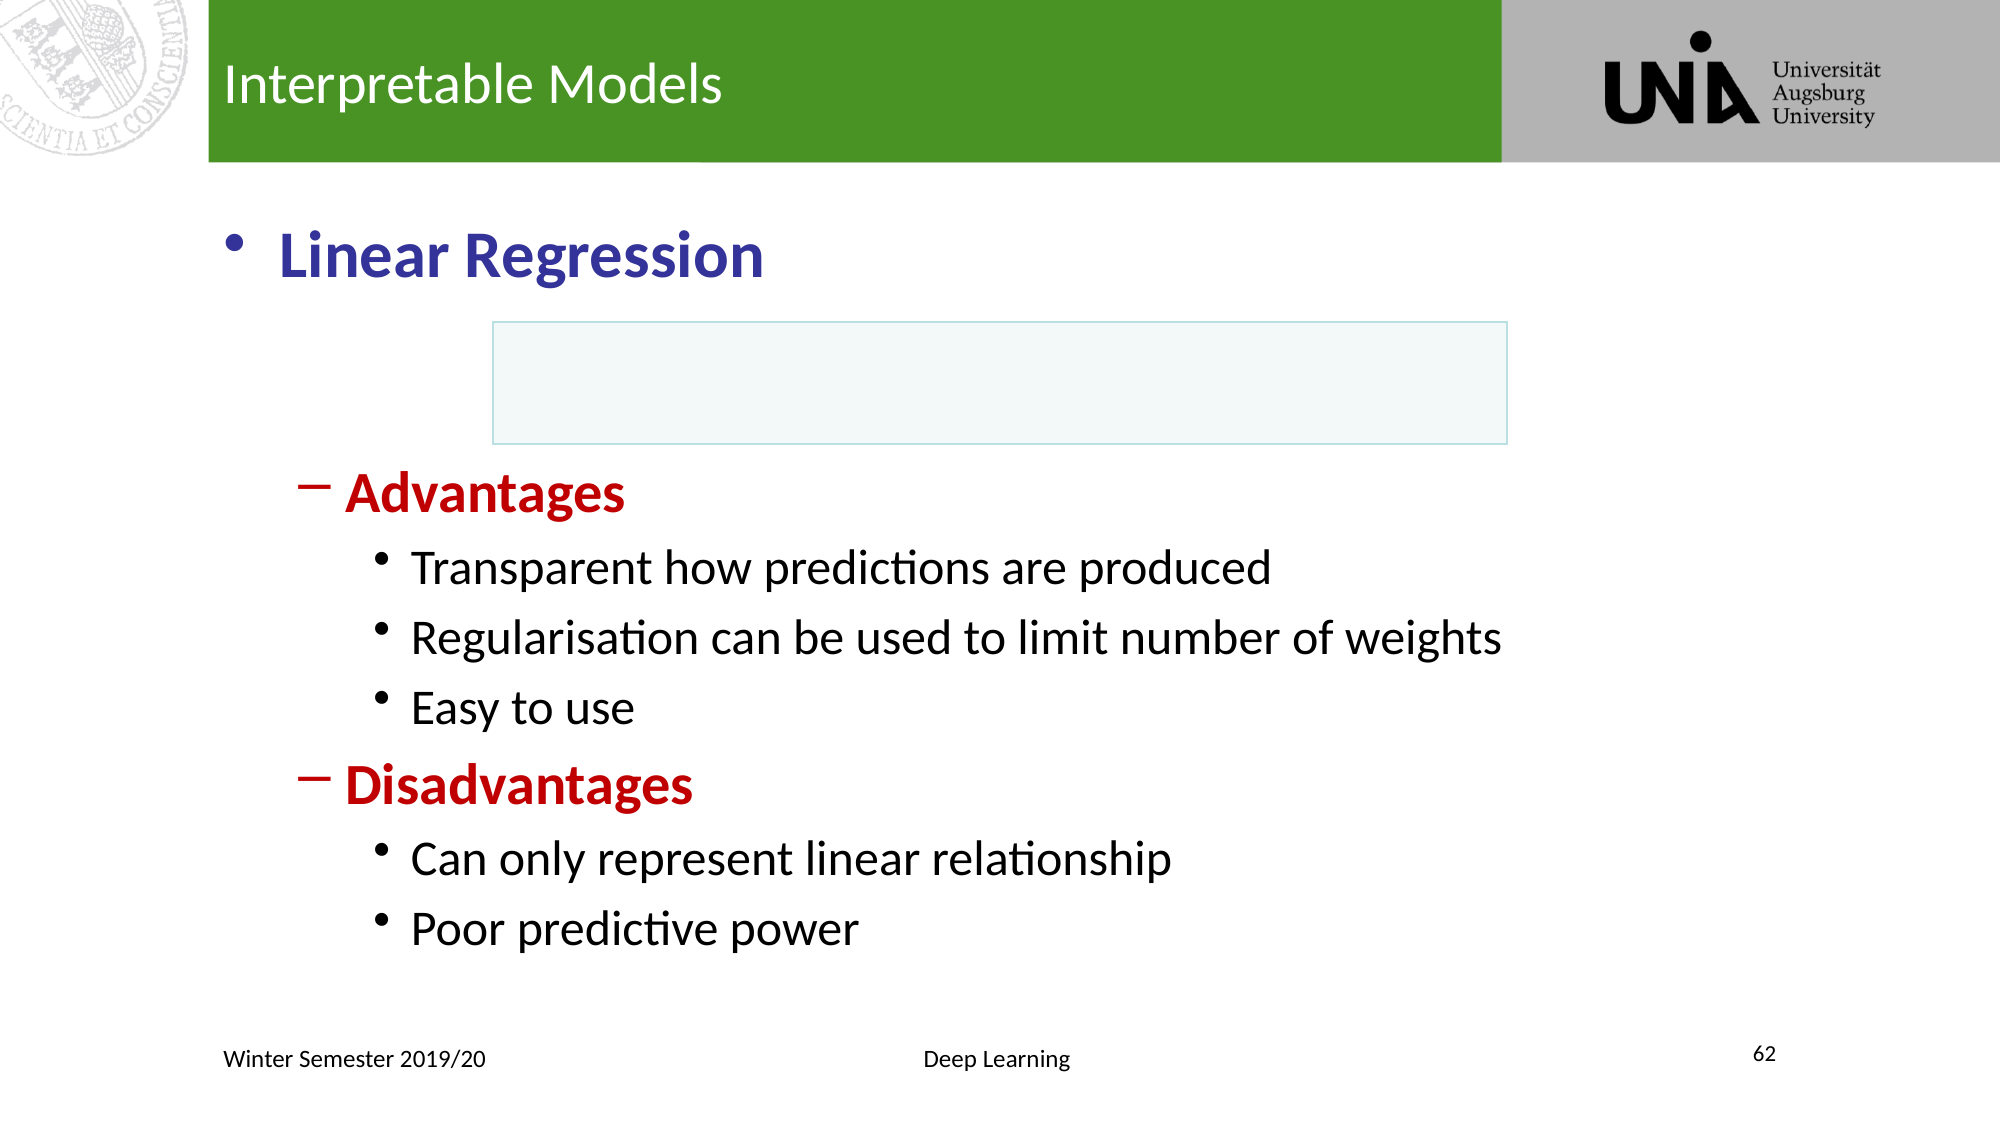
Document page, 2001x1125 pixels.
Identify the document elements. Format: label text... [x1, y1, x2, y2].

text_box [829, 562, 860, 623]
slide_number 62 [1478, 1030, 1792, 1106]
title Interpretable Models [208, 22, 1875, 138]
picture [0, 0, 188, 156]
list Linear Regression Advantages Transparent how predictions are produced Regularisation can be used to limit number of weights Easy to use Disadvantages Can only represent linear relationship Poor predictive power [208, 203, 1792, 1014]
picture [1568, 12, 1934, 271]
